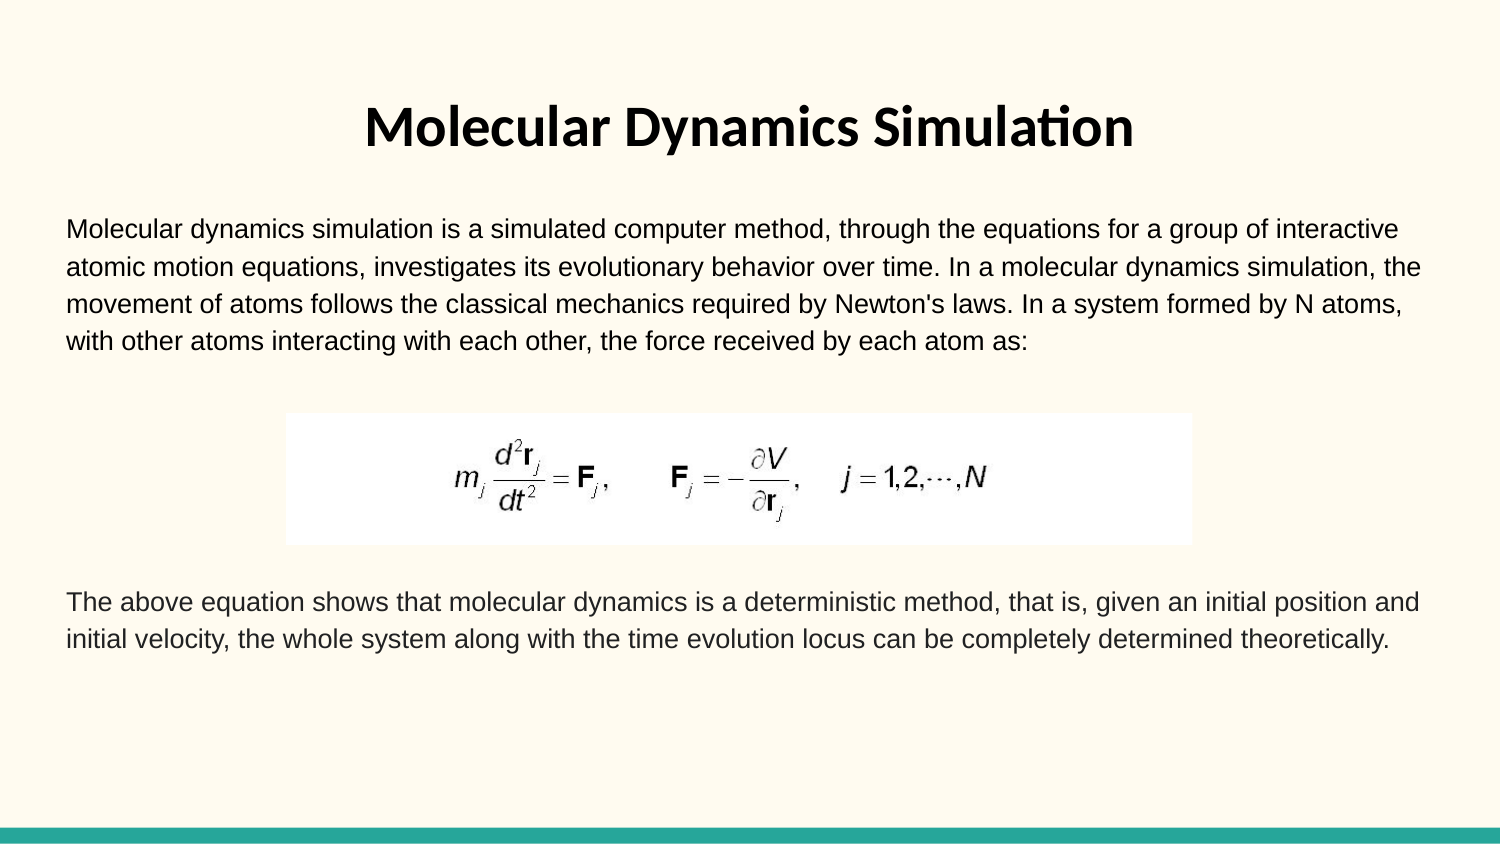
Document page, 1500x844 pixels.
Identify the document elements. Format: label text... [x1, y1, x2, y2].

picture [285, 412, 1193, 545]
title Molecular Dynamics Simulation [51, 72, 1449, 174]
list Molecular dynamics simulation is a simulated computer method, through the equations for a group of interactive atomic motion equations, investigates its evolutionary behavior over time. In a molecular dynamics simulation, the movement of atoms follows the classical mechanics required by Newton's laws. In a system formed by N atoms, with other atoms interacting with each other, the force received by each atom as: The above equation shows that molecular dynamics is a deterministic method, that is, given an initial position and initial velocity, the whole system along with the time evolution locus can be completely determined theoretically. [51, 192, 1449, 750]
